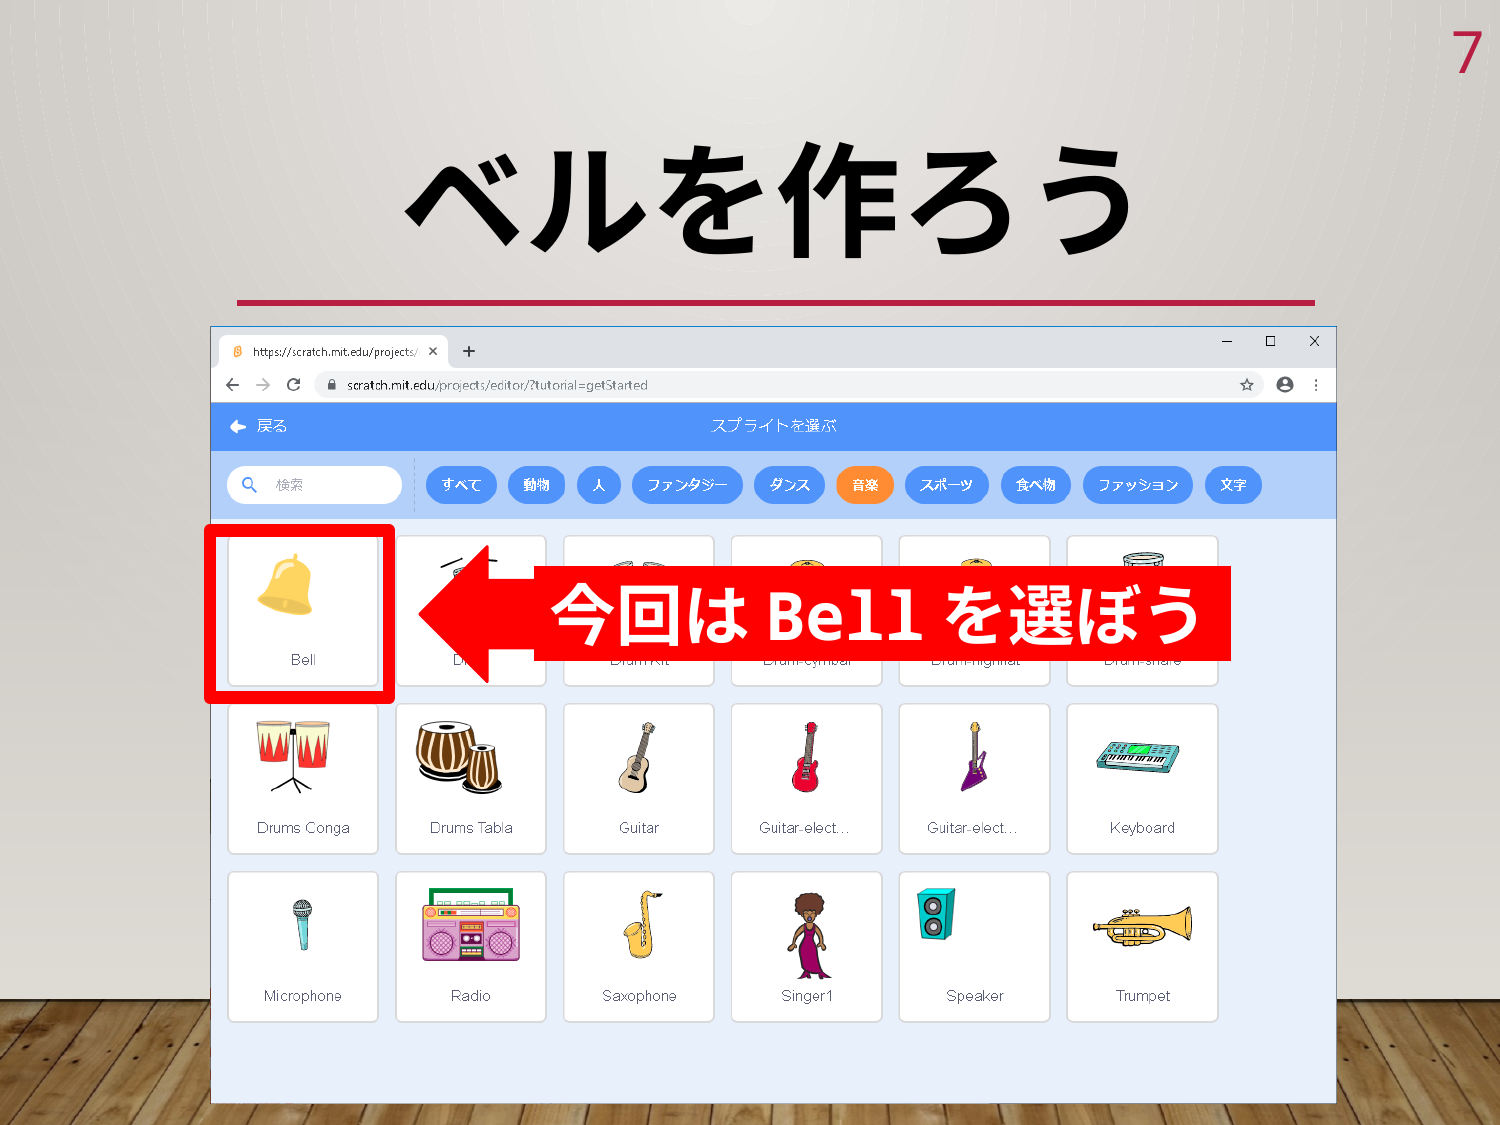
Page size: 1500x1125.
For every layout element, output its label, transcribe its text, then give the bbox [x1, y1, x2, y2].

title ベルを作ろう [236, 131, 1315, 305]
picture [0, 999, 1500, 1125]
slide_number 6 [1369, 7, 1500, 91]
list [209, 326, 1338, 1105]
